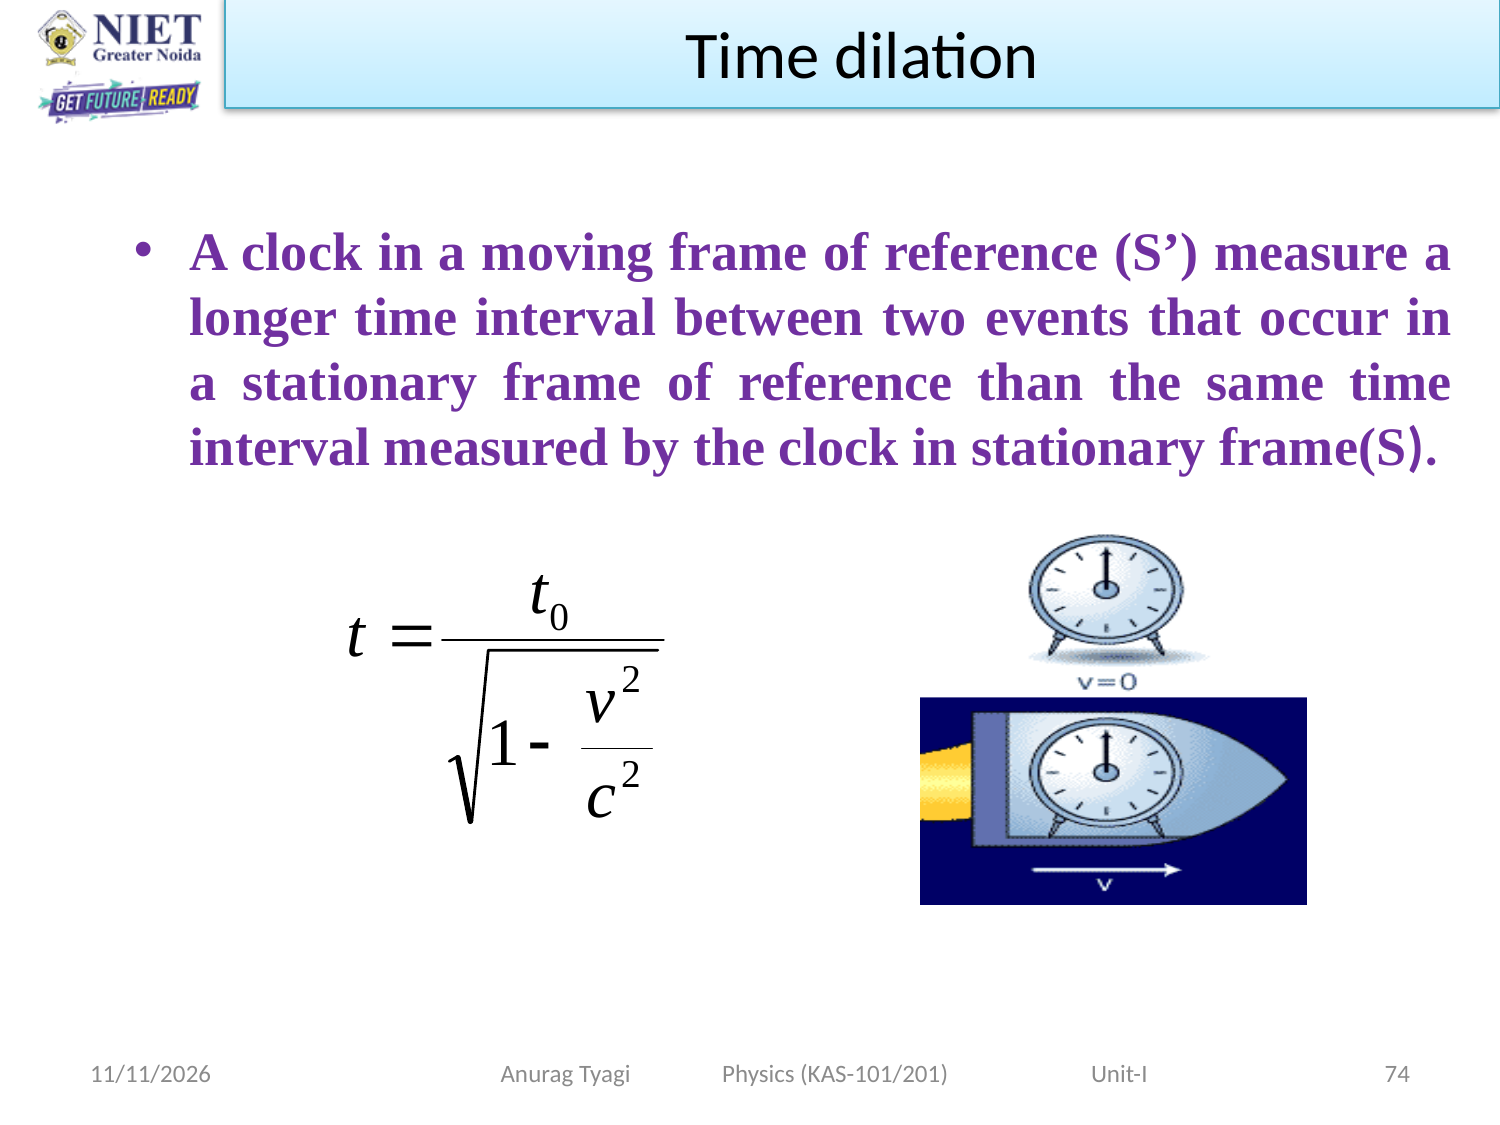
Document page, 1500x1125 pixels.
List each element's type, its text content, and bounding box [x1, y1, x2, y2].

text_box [337, 549, 676, 838]
slide_number 74 [1074, 1042, 1425, 1103]
text_box Time dilation [238, 0, 1500, 109]
footer Anurag Tyagi Physics (KAS-101/201) Unit-I [412, 1042, 1074, 1103]
picture [0, 0, 238, 135]
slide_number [75, 1042, 412, 1103]
picture [920, 524, 1307, 906]
list A clock in a moving frame of reference (S’) measure a longer time interval between two events that occur in a stationary frame of reference than the same time interval measured by the clock in stationary frame(S). [118, 209, 1469, 975]
